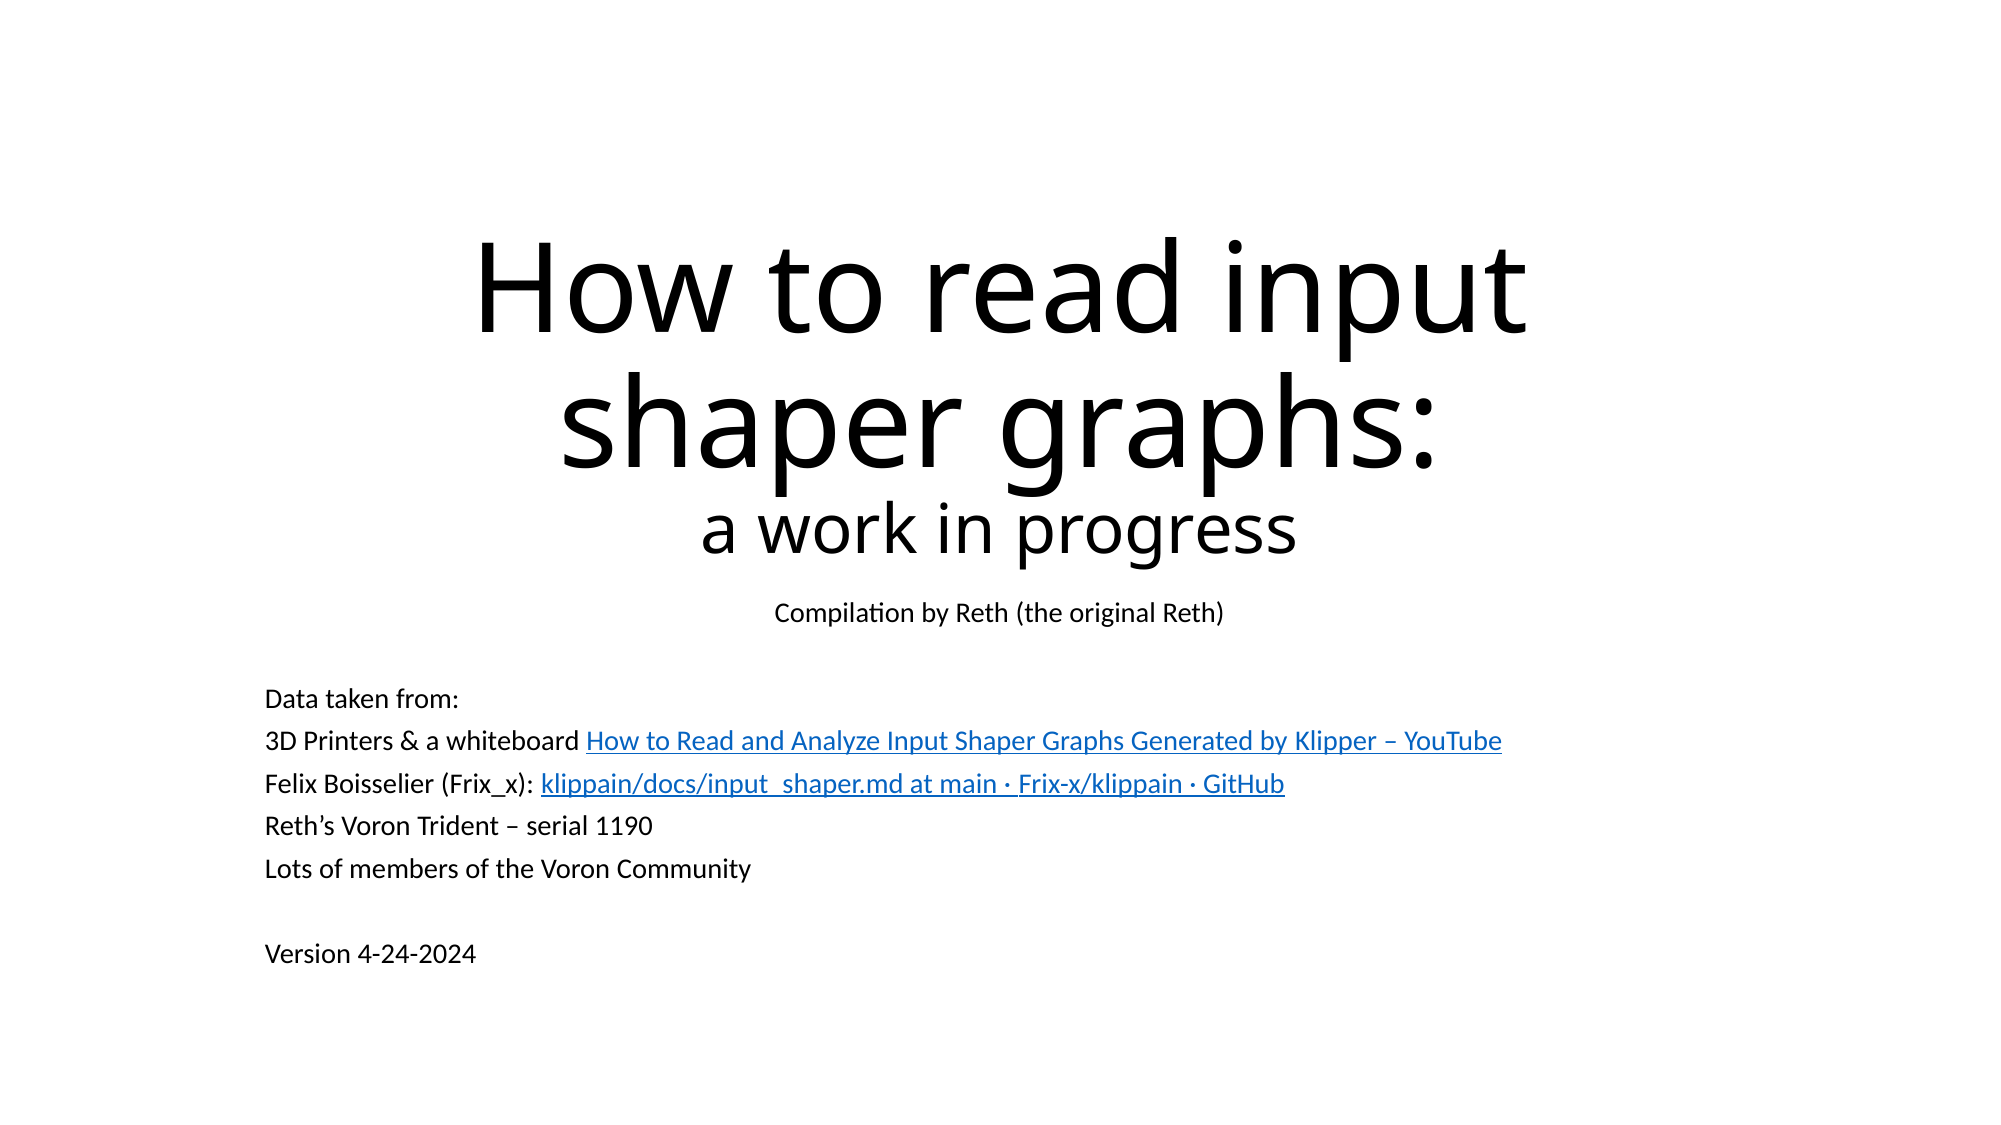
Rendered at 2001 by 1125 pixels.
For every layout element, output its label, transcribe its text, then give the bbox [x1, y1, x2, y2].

title How to read input shaper graphs: a work in progress [249, 184, 1750, 576]
subtitle Compilation by Reth (the original Reth) Data taken from: 3D Printers & a whiteboard How to Read and Analyze Input Shaper Graphs Generated by Klipper – YouTube Felix Boisselier (Frix_x): klippain/docs/input_shaper.md at main · Frix-x/klippain · GitHub Reth’s Voron Trident – serial 1190 Lots of members of the Voron Community Version 4-24-2024 [249, 590, 1750, 983]
